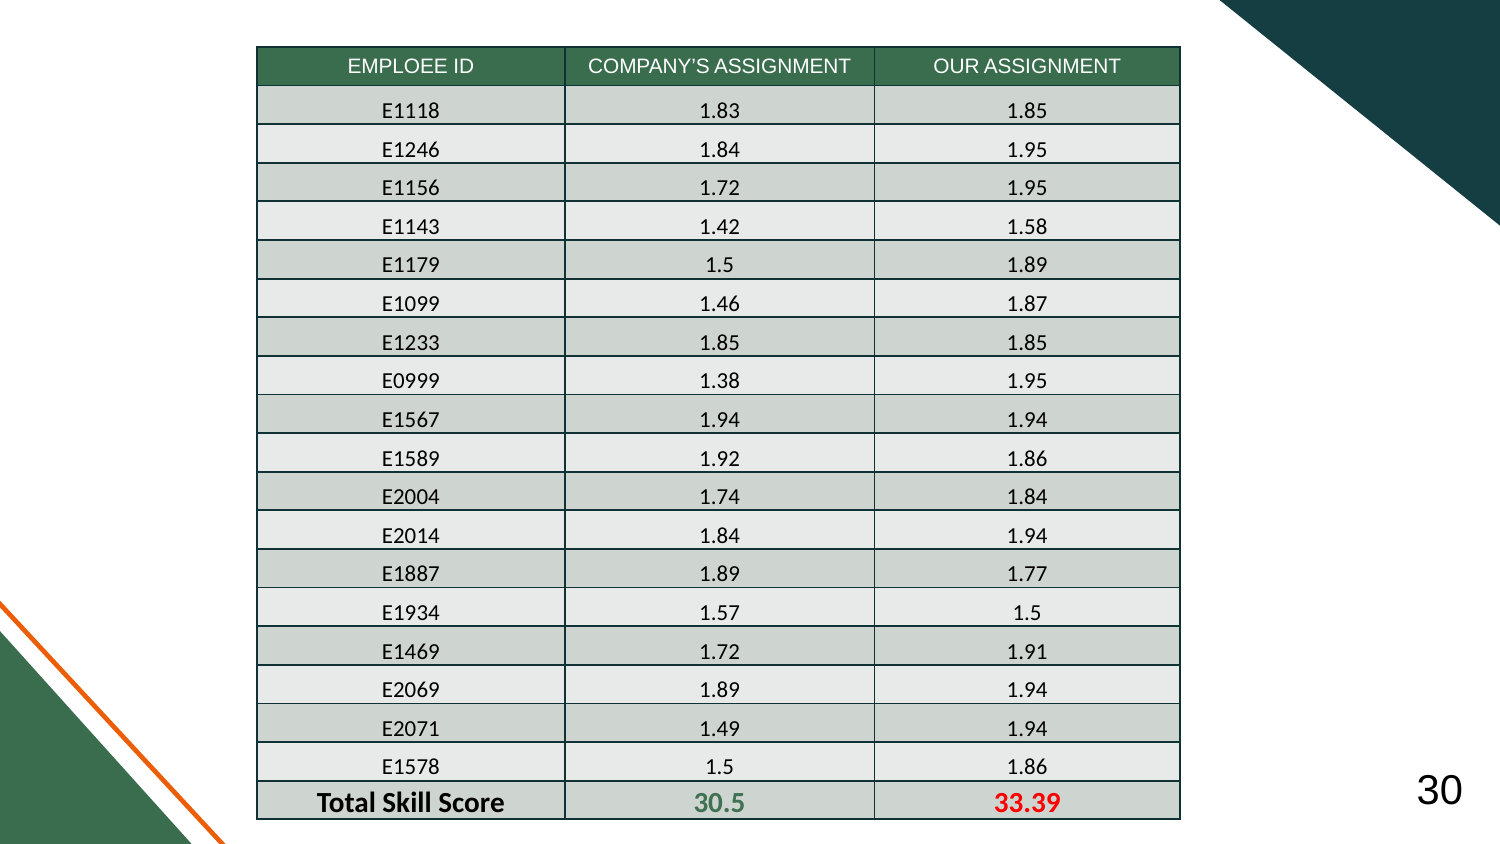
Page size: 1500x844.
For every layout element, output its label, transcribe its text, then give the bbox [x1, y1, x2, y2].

table_cell E1246 [258, 125, 564, 162]
table_cell Total Skill Score [258, 782, 564, 818]
table_cell 1.46 [566, 280, 874, 316]
table_cell E2004 [258, 473, 564, 509]
table_cell E1099 [258, 280, 564, 316]
table_cell 1.87 [875, 280, 1179, 316]
table_cell 1.89 [566, 666, 874, 703]
table_cell E1567 [258, 395, 564, 432]
table_cell E1118 [258, 86, 564, 123]
table_cell E1469 [258, 627, 564, 664]
table_cell 1.83 [566, 86, 874, 123]
table_cell 1.85 [875, 86, 1179, 123]
table_cell 1.89 [566, 550, 874, 587]
table_cell 1.86 [875, 434, 1179, 471]
table_cell E1887 [258, 550, 564, 587]
table_cell 1.92 [566, 434, 874, 471]
table_cell 1.42 [566, 202, 874, 239]
table_cell E0999 [258, 357, 564, 394]
table_cell 1.72 [566, 627, 874, 664]
table_cell E2069 [258, 666, 564, 703]
table_cell 1.89 [875, 241, 1179, 278]
table_cell 1.38 [566, 357, 874, 394]
table_cell 1.94 [875, 395, 1179, 432]
table_cell 1.58 [875, 202, 1179, 239]
table_cell 1.84 [566, 125, 874, 162]
table_cell E1589 [258, 434, 564, 471]
table_header COMPANY’S ASSIGNMENT [566, 48, 874, 85]
table_cell 1.95 [875, 357, 1179, 394]
table_cell 1.86 [875, 743, 1179, 780]
table_cell 1.49 [566, 704, 874, 741]
table_header OUR ASSIGNMENT [875, 48, 1179, 85]
text_box 30 [1401, 755, 1479, 821]
table_cell 1.94 [875, 666, 1179, 703]
table_cell 1.84 [875, 473, 1179, 509]
table_cell 1.57 [566, 588, 874, 625]
table_cell 1.95 [875, 125, 1179, 162]
table_cell 1.5 [875, 588, 1179, 625]
table_cell E1934 [258, 588, 564, 625]
table_cell 30.5 [566, 782, 874, 818]
table_cell E1143 [258, 202, 564, 239]
table_cell 1.95 [875, 164, 1179, 200]
table_cell 1.77 [875, 550, 1179, 587]
table_cell 1.94 [875, 511, 1179, 548]
table_cell 1.91 [875, 627, 1179, 664]
table_cell 1.74 [566, 473, 874, 509]
table_cell E2014 [258, 511, 564, 548]
table_cell 1.5 [566, 743, 874, 780]
table_header EMPLOEE ID [258, 48, 564, 85]
table_cell E1578 [258, 743, 564, 780]
table_cell E1233 [258, 318, 564, 355]
table_cell 1.94 [566, 395, 874, 432]
table_cell 1.94 [875, 704, 1179, 741]
table_cell 1.84 [566, 511, 874, 548]
table_cell E2071 [258, 704, 564, 741]
table_cell E1156 [258, 164, 564, 200]
table_cell 33.39 [875, 782, 1179, 818]
table_cell 1.72 [566, 164, 874, 200]
table_cell E1179 [258, 241, 564, 278]
table_cell 1.85 [566, 318, 874, 355]
table_cell 1.85 [875, 318, 1179, 355]
table_cell 1.5 [566, 241, 874, 278]
